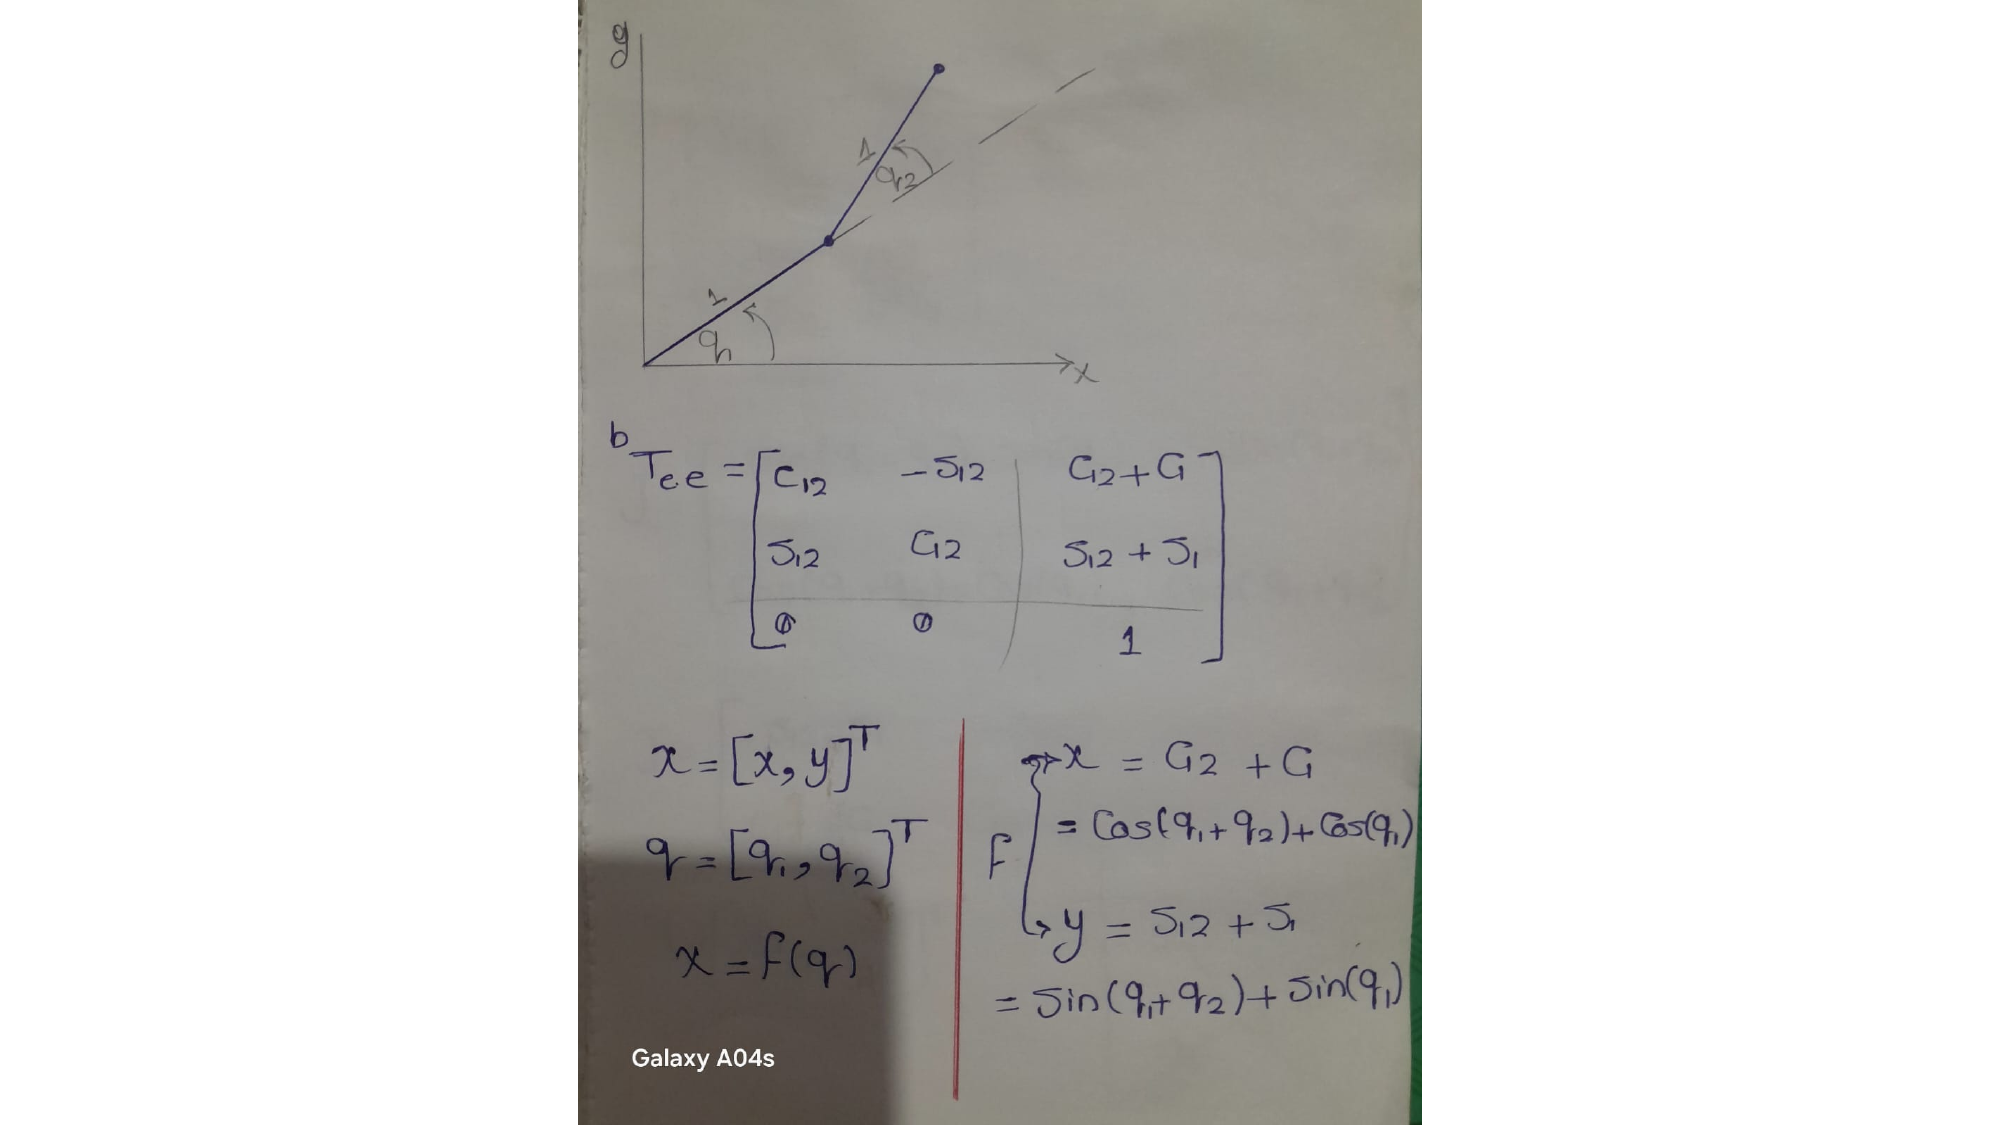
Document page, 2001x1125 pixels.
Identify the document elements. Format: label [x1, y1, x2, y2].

picture [578, 0, 1422, 1125]
